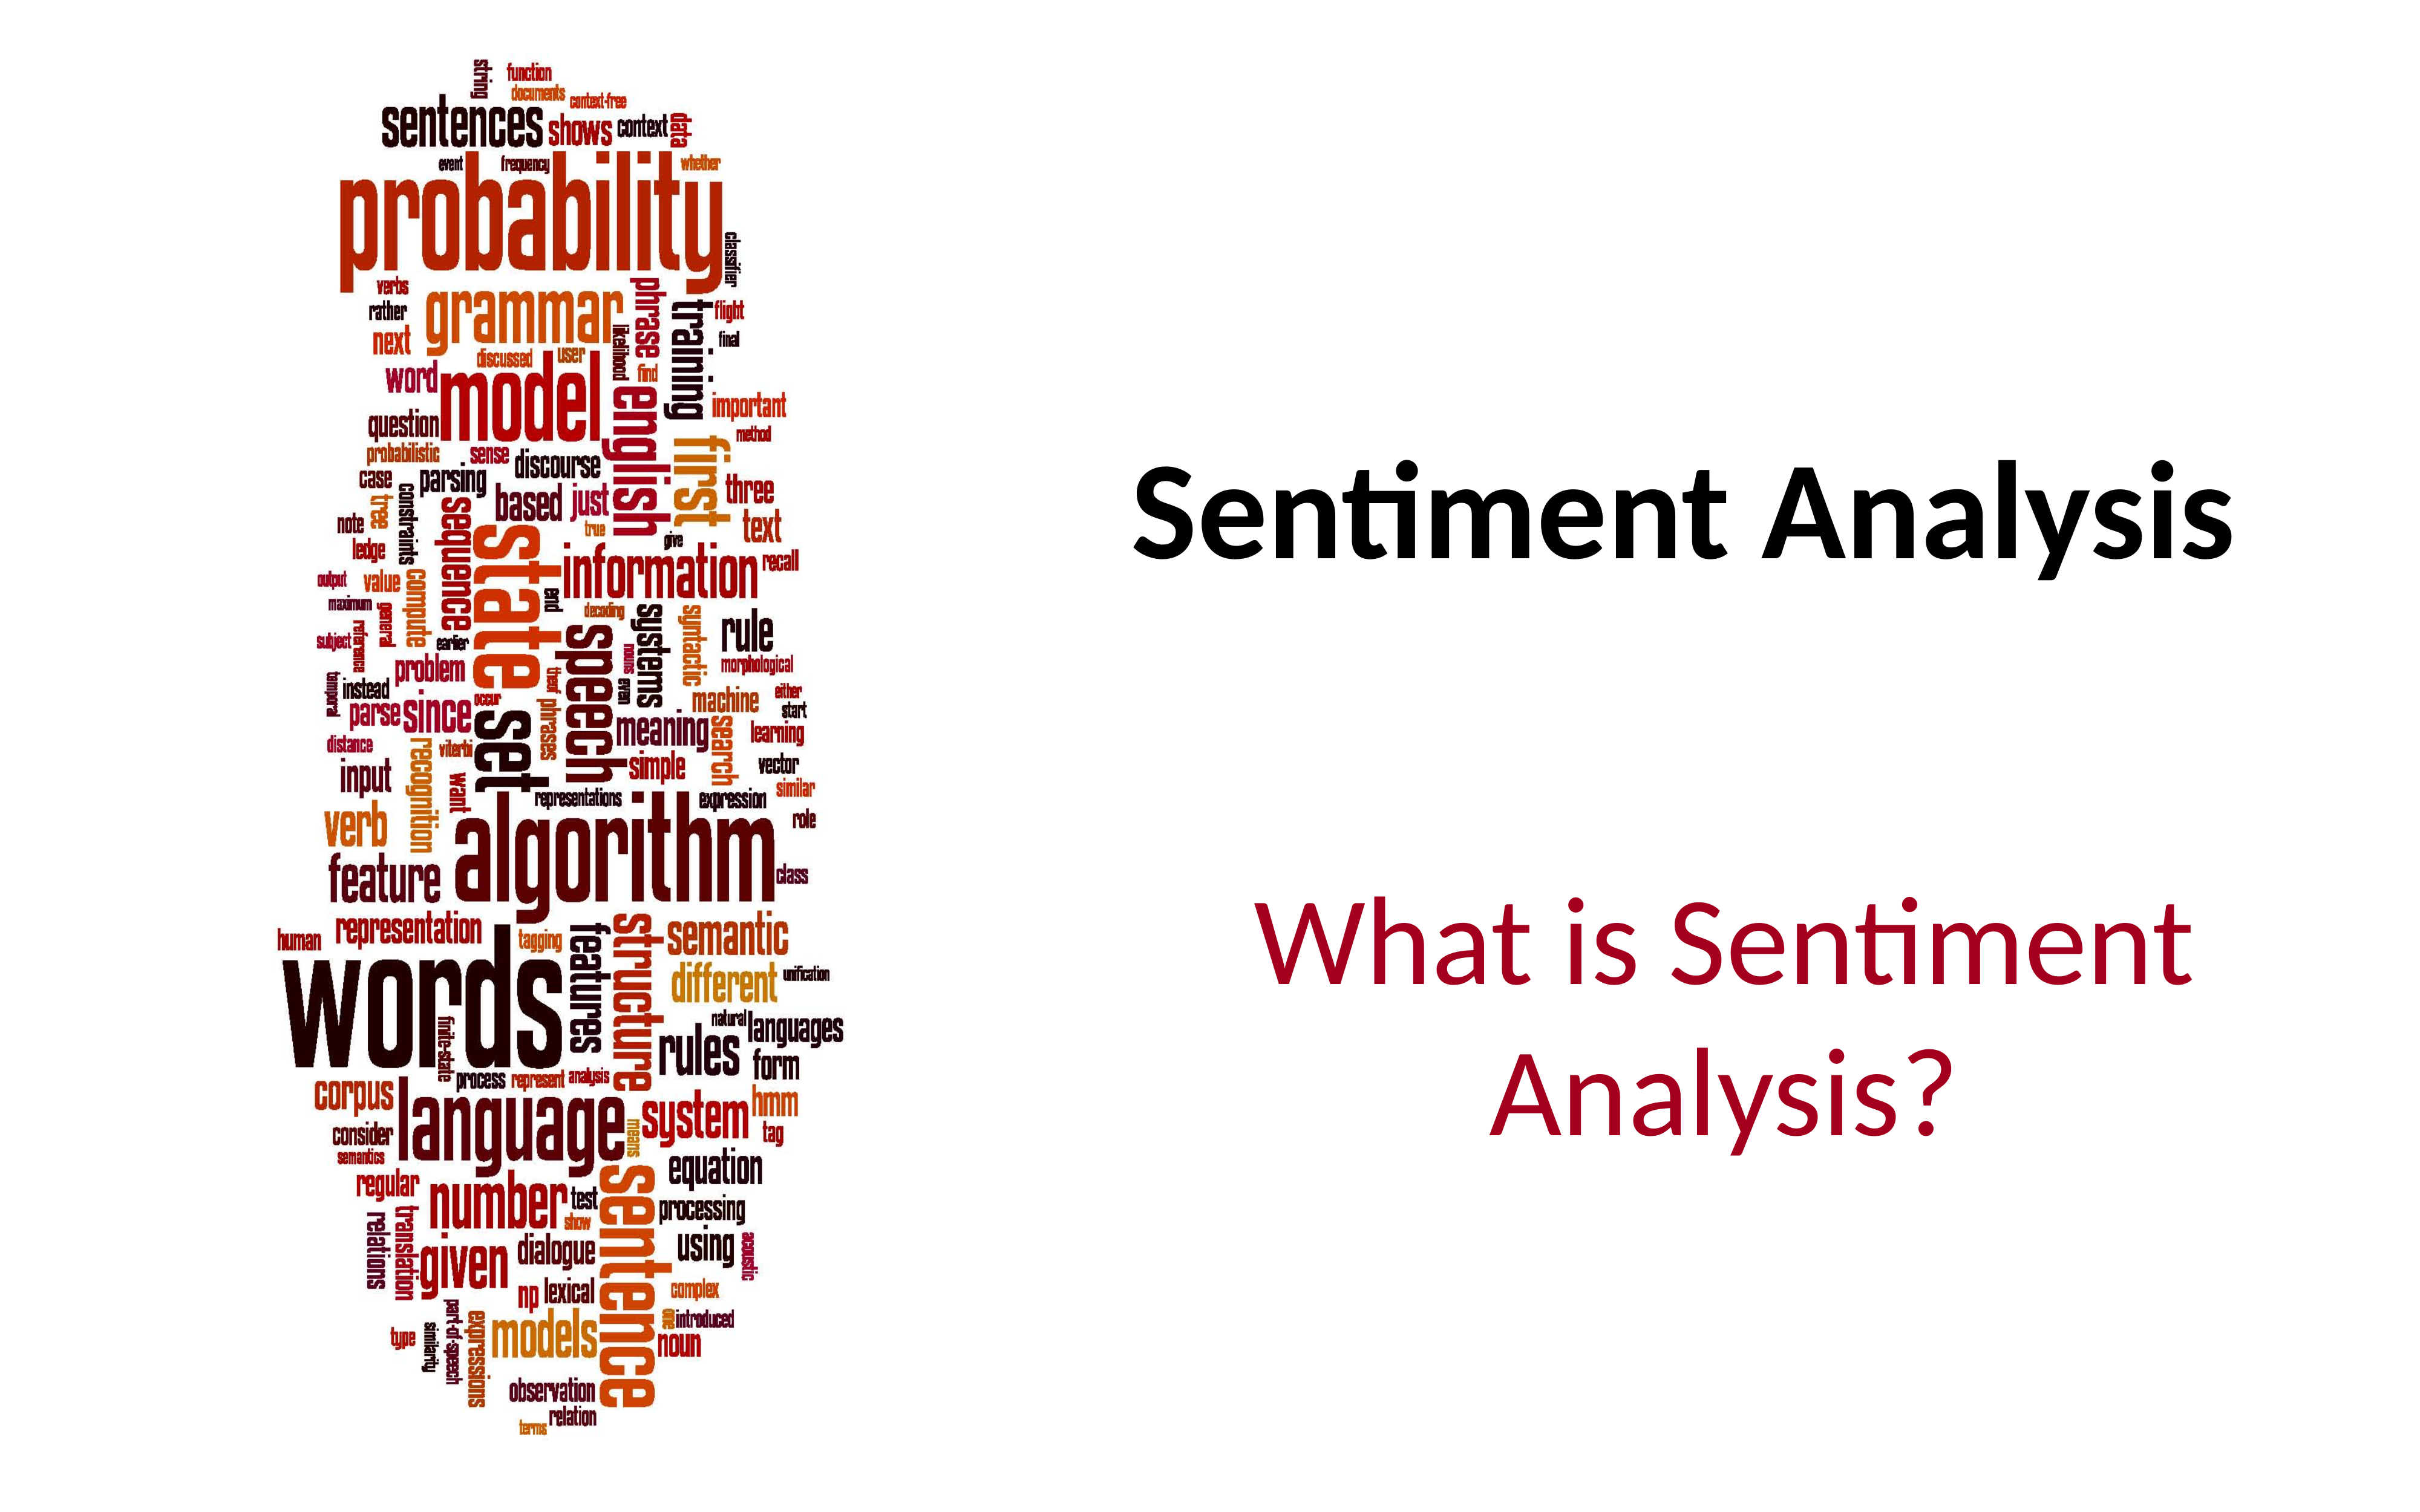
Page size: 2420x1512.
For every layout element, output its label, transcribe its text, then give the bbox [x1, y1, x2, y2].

subtitle What is Sentiment Analysis? [1210, 846, 2238, 1338]
title Sentiment Analysis [1048, 39, 2320, 599]
picture [206, 48, 908, 1451]
